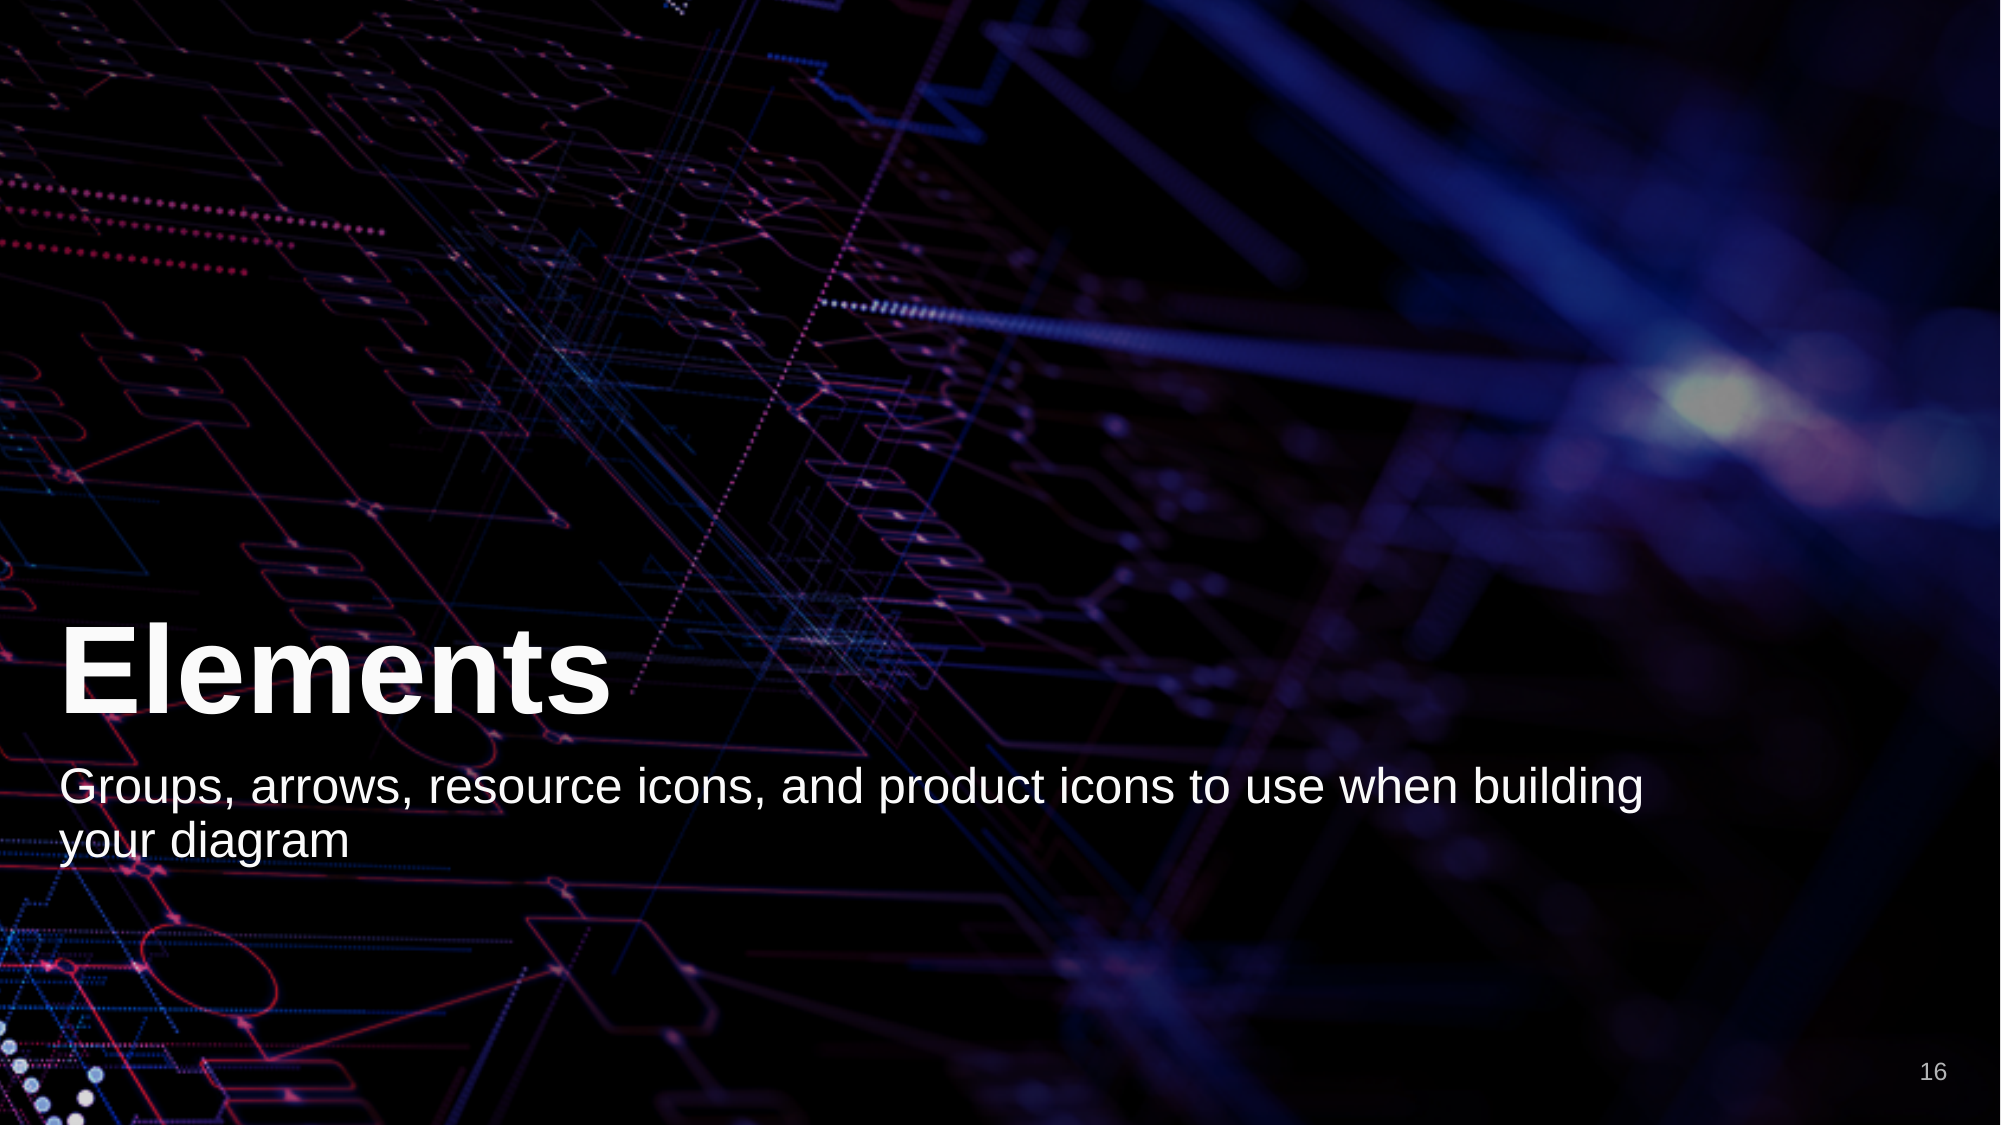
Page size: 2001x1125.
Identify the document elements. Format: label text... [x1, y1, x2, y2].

slide_number 16 [1512, 1040, 1963, 1101]
list Groups, arrows, resource icons, and product icons to use when building your diagram [43, 752, 1769, 999]
picture [0, 0, 2001, 1125]
title Elements [43, 280, 1769, 749]
